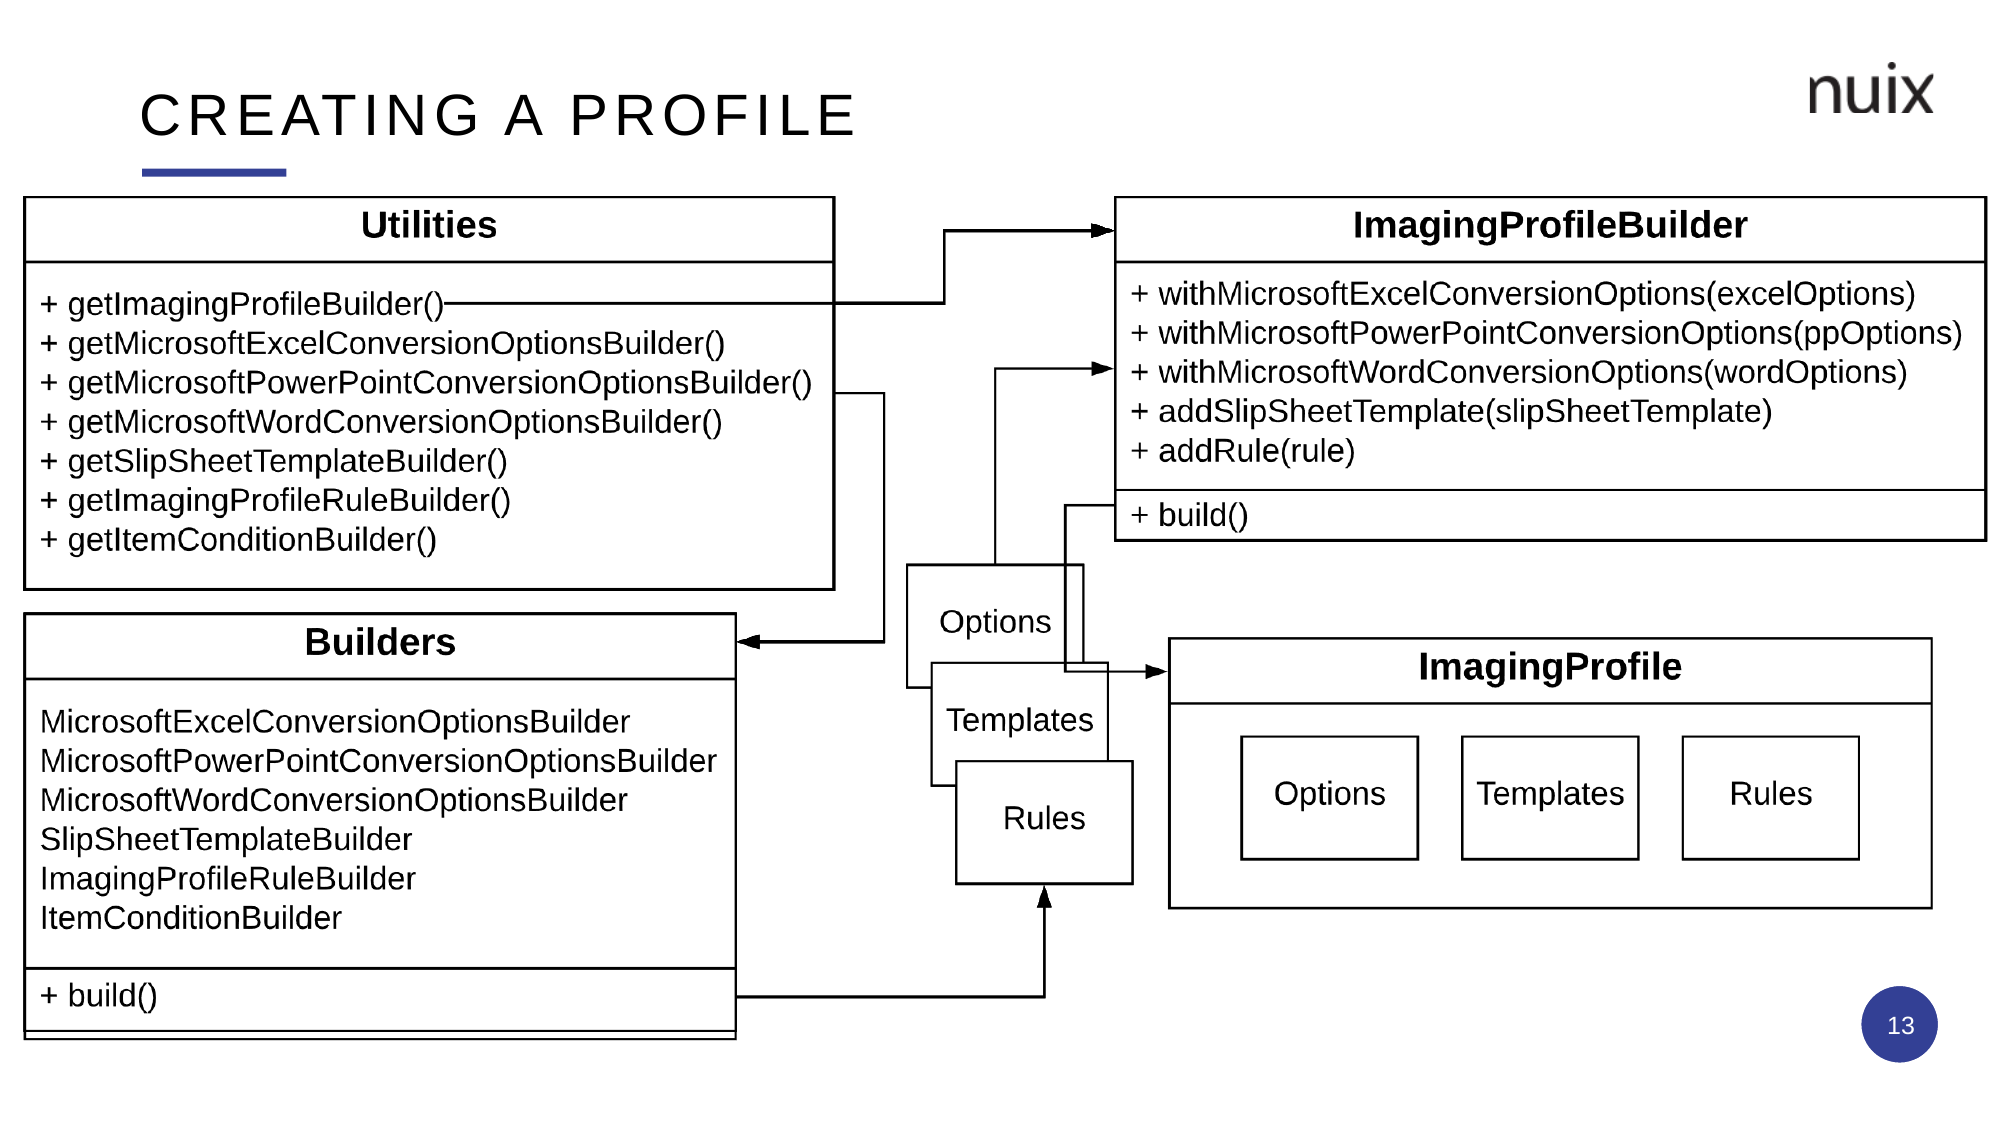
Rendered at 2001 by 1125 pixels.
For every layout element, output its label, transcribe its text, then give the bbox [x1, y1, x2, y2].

title CREATING A PROFILE [125, 69, 1773, 172]
picture [0, 172, 2000, 1055]
